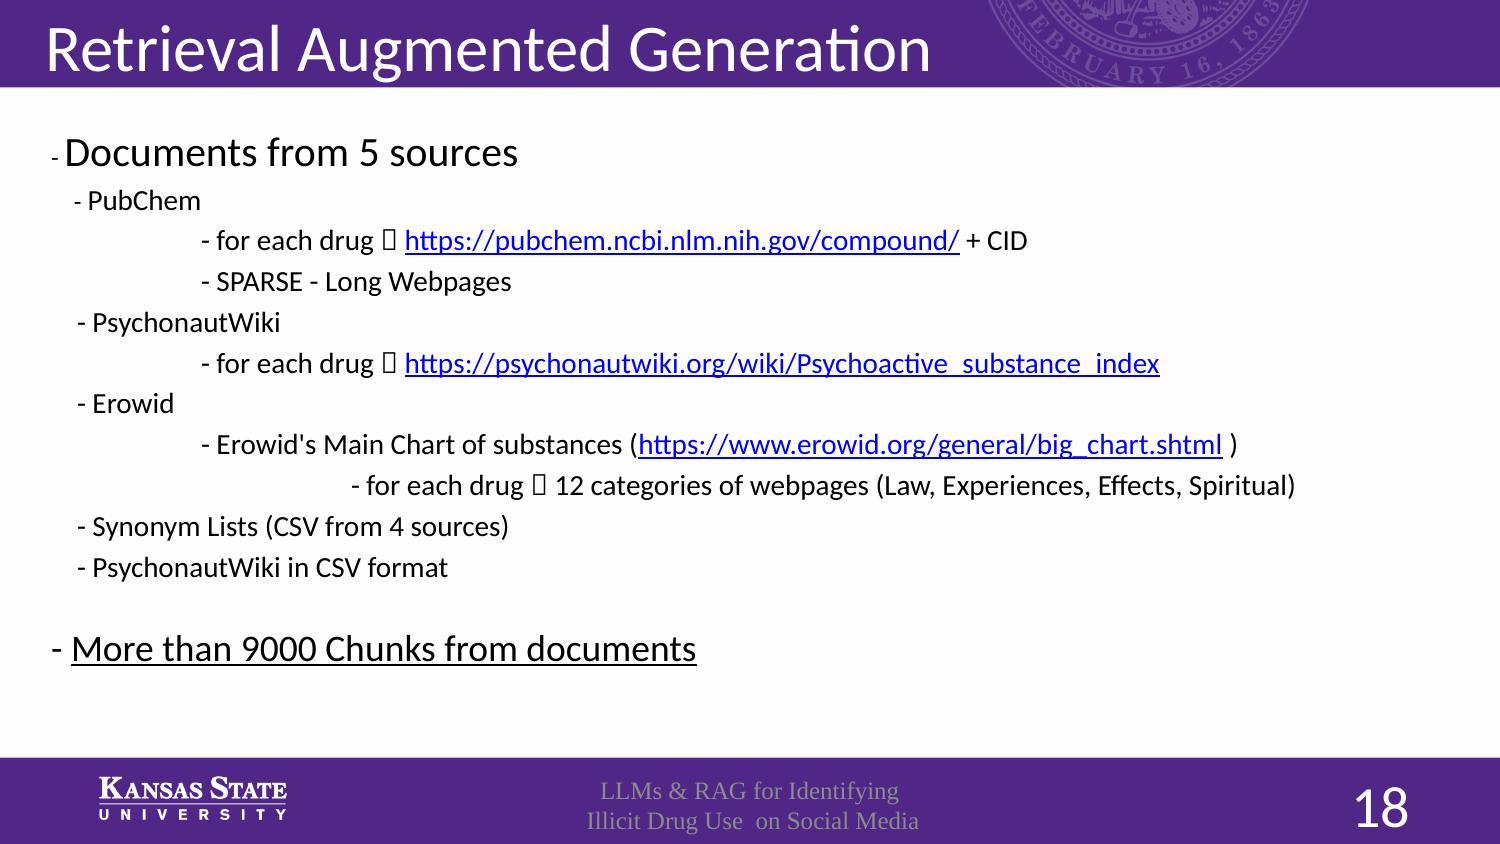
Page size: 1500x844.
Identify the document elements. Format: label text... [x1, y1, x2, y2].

footer LLMs & RAG for Identifying Illicit Drug Use on Social Media [512, 782, 988, 828]
slide_number 18 [1074, 782, 1425, 828]
picture [0, 0, 1500, 844]
title Retrieval Augmented Generation [30, 7, 1380, 83]
text_box - Documents from 5 sources - PubChem - for each drug  https://pubchem.ncbi.nlm.nih.gov/compound/ + CID - SPARSE - Long Webpages - PsychonautWiki - for each drug  https://psychonautwiki.org/wiki/Psychoactive_substance_index - Erowid - Erowid's Main Chart of substances (https://www.erowid.org/general/big_chart.shtml ) - for each drug  12 categories of webpages (Law, Experiences, Effects, Spiritual) - Synonym Lists (CSV from 4 sources) - PsychonautWiki in CSV format - More than 9000 Chunks from documents [36, 117, 1488, 747]
